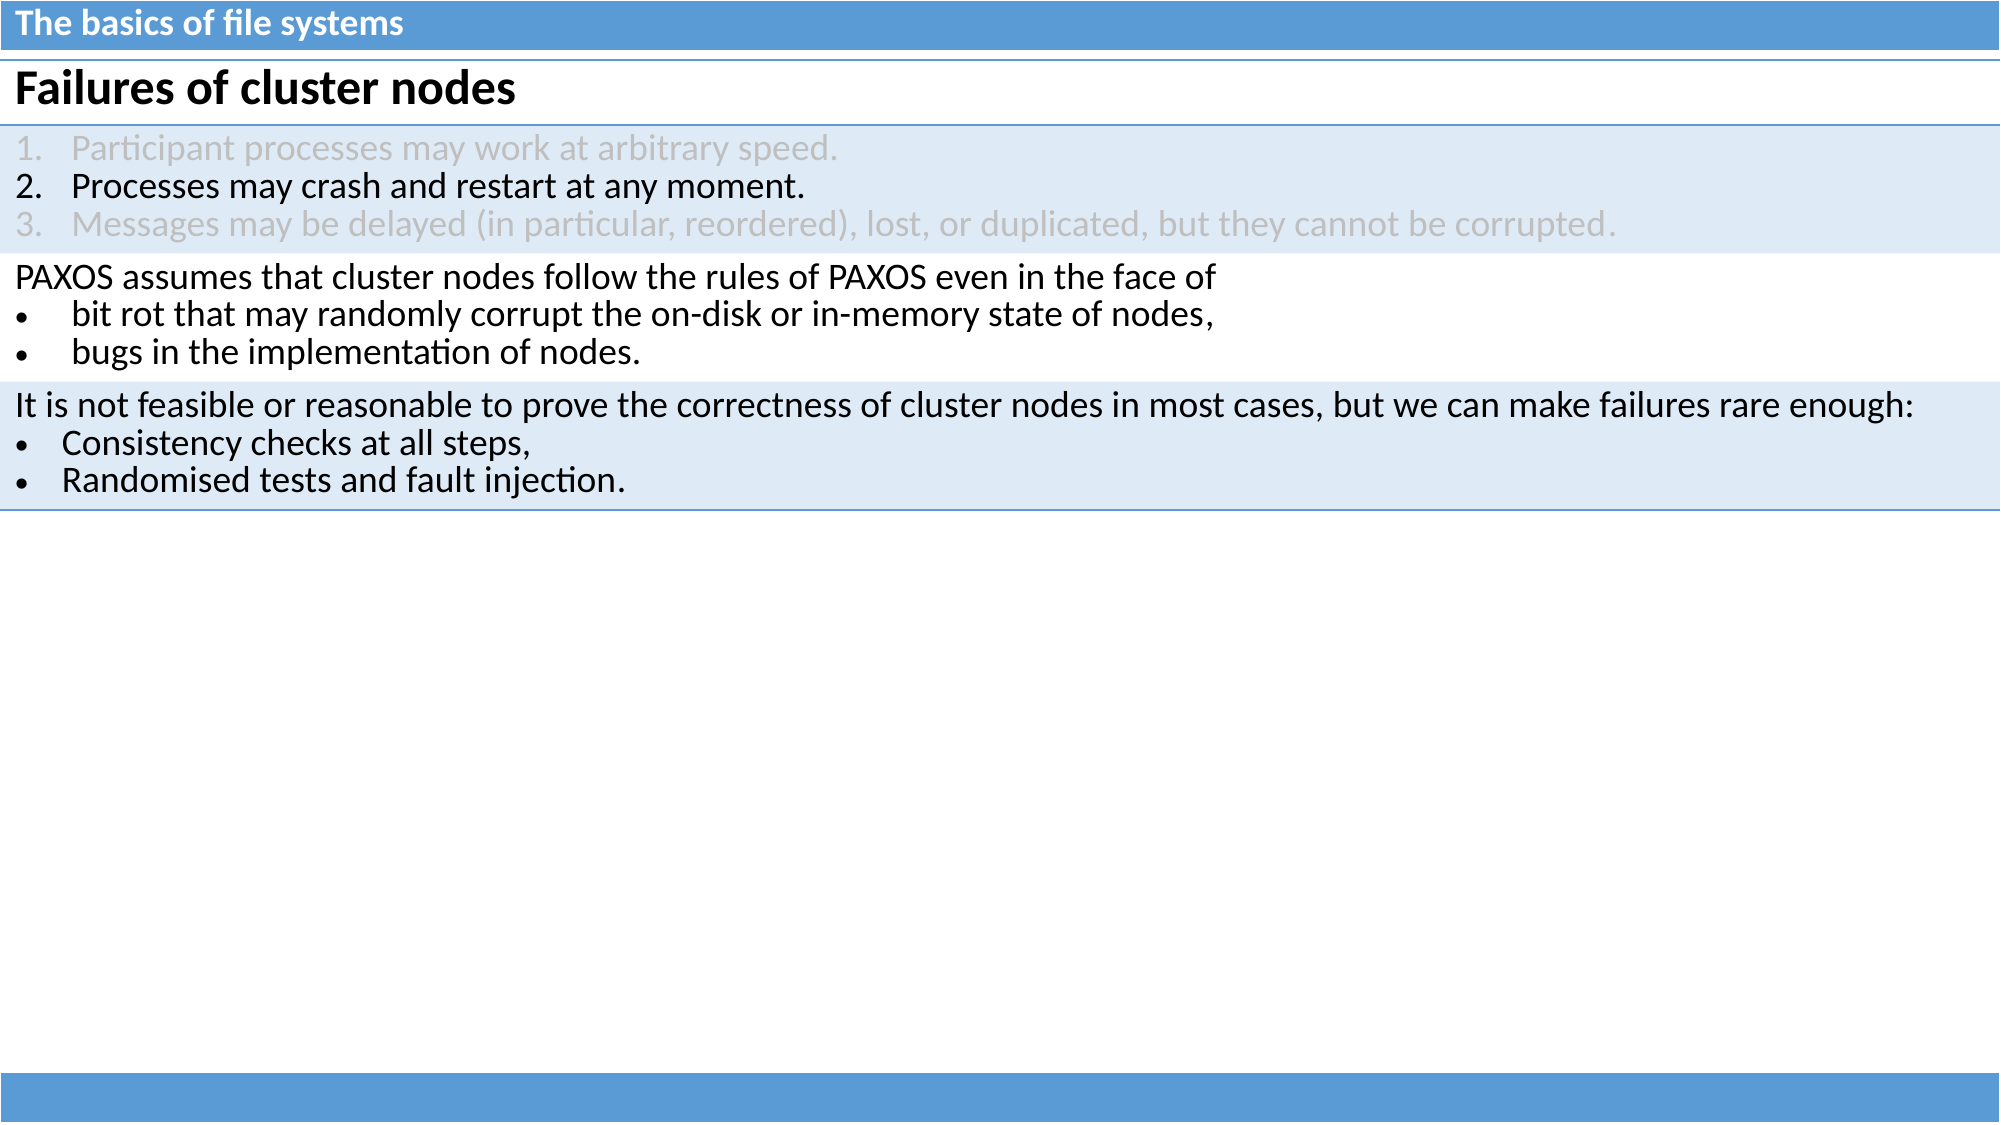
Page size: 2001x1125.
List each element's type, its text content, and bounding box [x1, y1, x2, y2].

table_header [1, 1073, 1999, 1122]
table_cell PAXOS assumes that cluster nodes follow the rules of PAXOS even in the face of bit rot that may randomly corrupt the on-disk or in-memory state of nodes, bugs in the implementation of nodes. [0, 253, 2000, 382]
table_header The basics of file systems [1, 1, 1999, 50]
table_cell It is not feasible or reasonable to prove the correctness of cluster nodes in most cases, but we can make failures rare enough: Consistency checks at all steps, Randomised tests and fault injection. [0, 382, 2000, 509]
table_header Failures of cluster nodes [0, 61, 2000, 124]
table_cell Participant processes may work at arbitrary speed. Processes may crash and restart at any moment. Messages may be delayed (in particular, reordered), lost, or duplicated, but they cannot be corrupted. [0, 126, 2000, 253]
